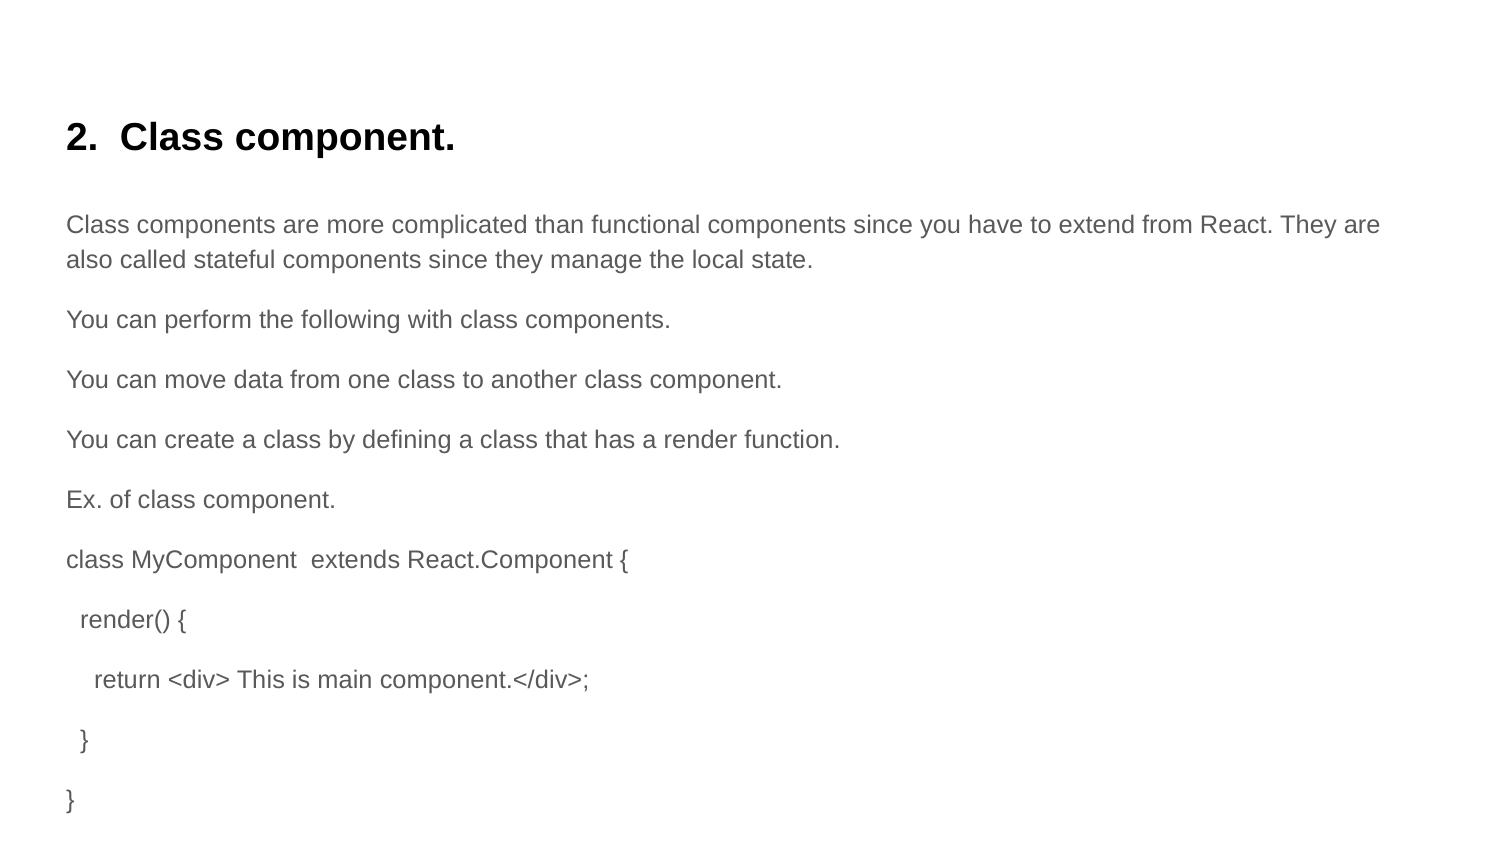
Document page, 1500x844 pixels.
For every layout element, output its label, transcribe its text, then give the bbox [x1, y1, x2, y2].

list Class components are more complicated than functional components since you have to extend from React. They are also called stateful components since they manage the local state. You can perform the following with class components. You can move data from one class to another class component. You can create a class by defining a class that has a render function. Ex. of class component. class MyComponent extends React.Component { render() { return <div> This is main component.</div>; } } [51, 189, 1449, 750]
title 2. Class component. [51, 72, 1449, 167]
